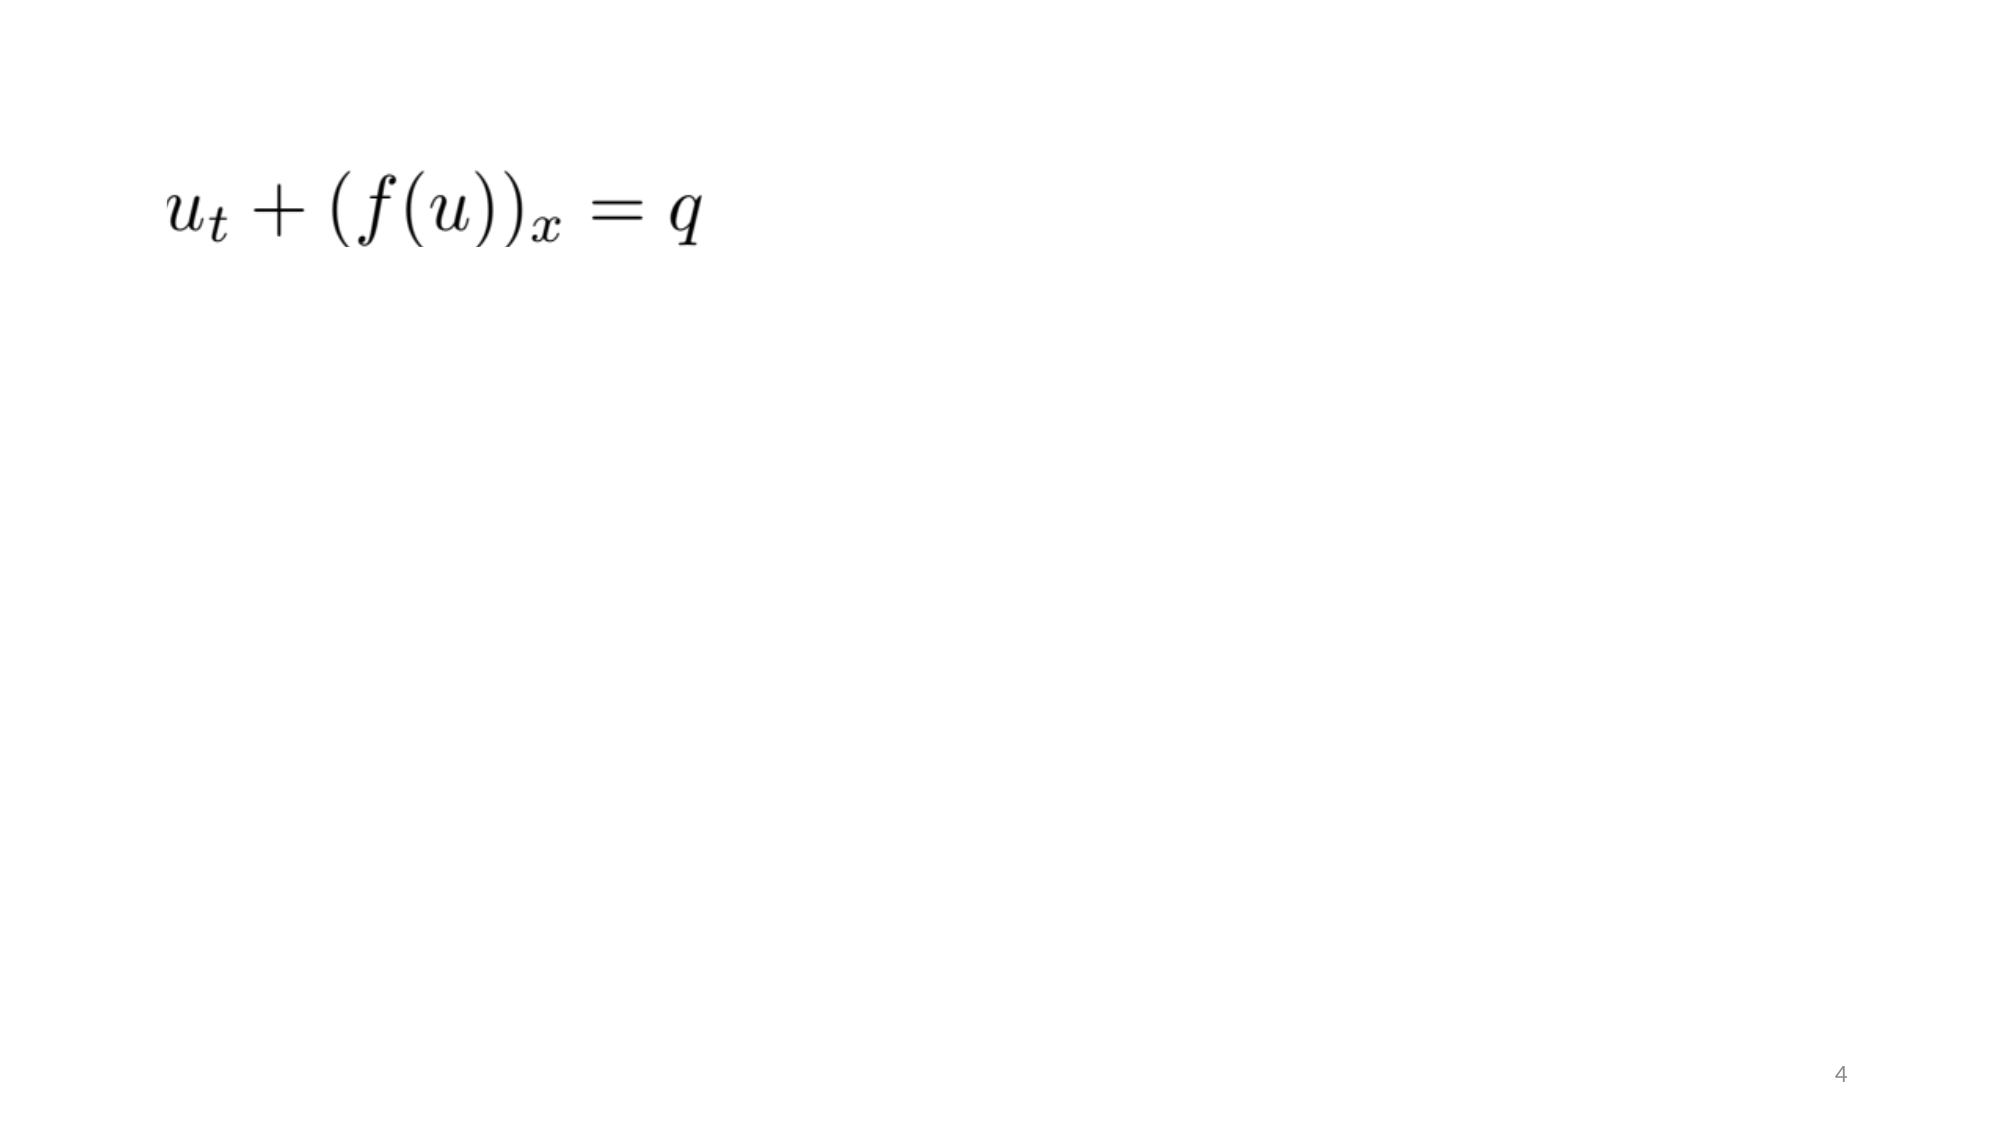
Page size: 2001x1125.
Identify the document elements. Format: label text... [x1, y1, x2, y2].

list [166, 169, 703, 247]
title [137, 59, 1863, 278]
slide_number 3 [1412, 1042, 1863, 1103]
